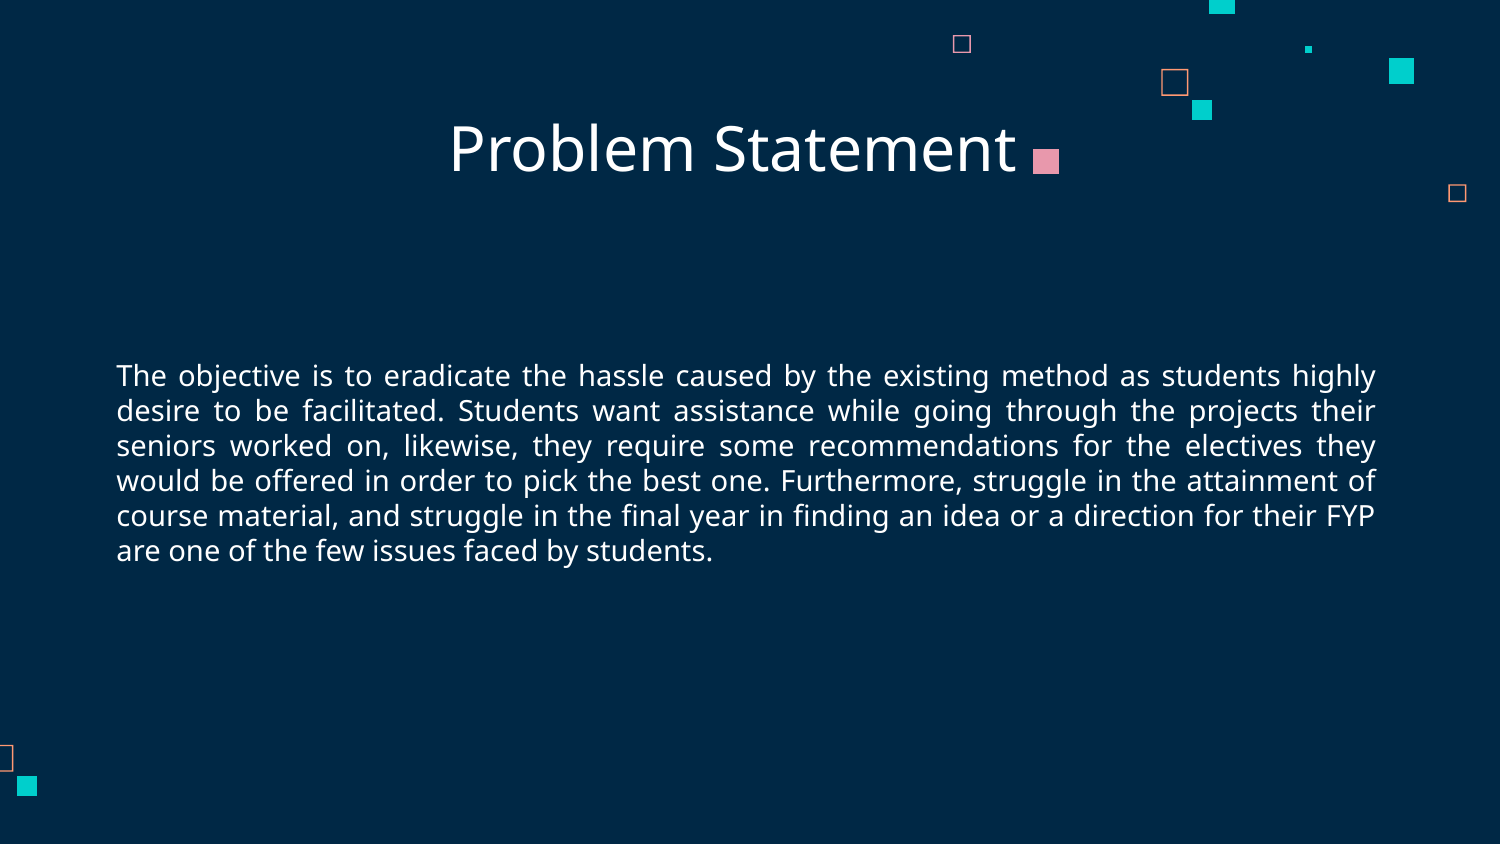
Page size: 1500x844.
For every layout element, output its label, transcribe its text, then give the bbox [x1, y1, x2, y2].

title Problem Statement [101, 104, 1365, 200]
list The objective is to eradicate the hassle caused by the existing method as students highly desire to be facilitated. Students want assistance while going through the projects their seniors worked on, likewise, they require some recommendations for the electives they would be offered in order to pick the best one. Furthermore, struggle in the attainment of course material, and struggle in the final year in finding an idea or a direction for their FYP are one of the few issues faced by students. [101, 342, 1392, 752]
